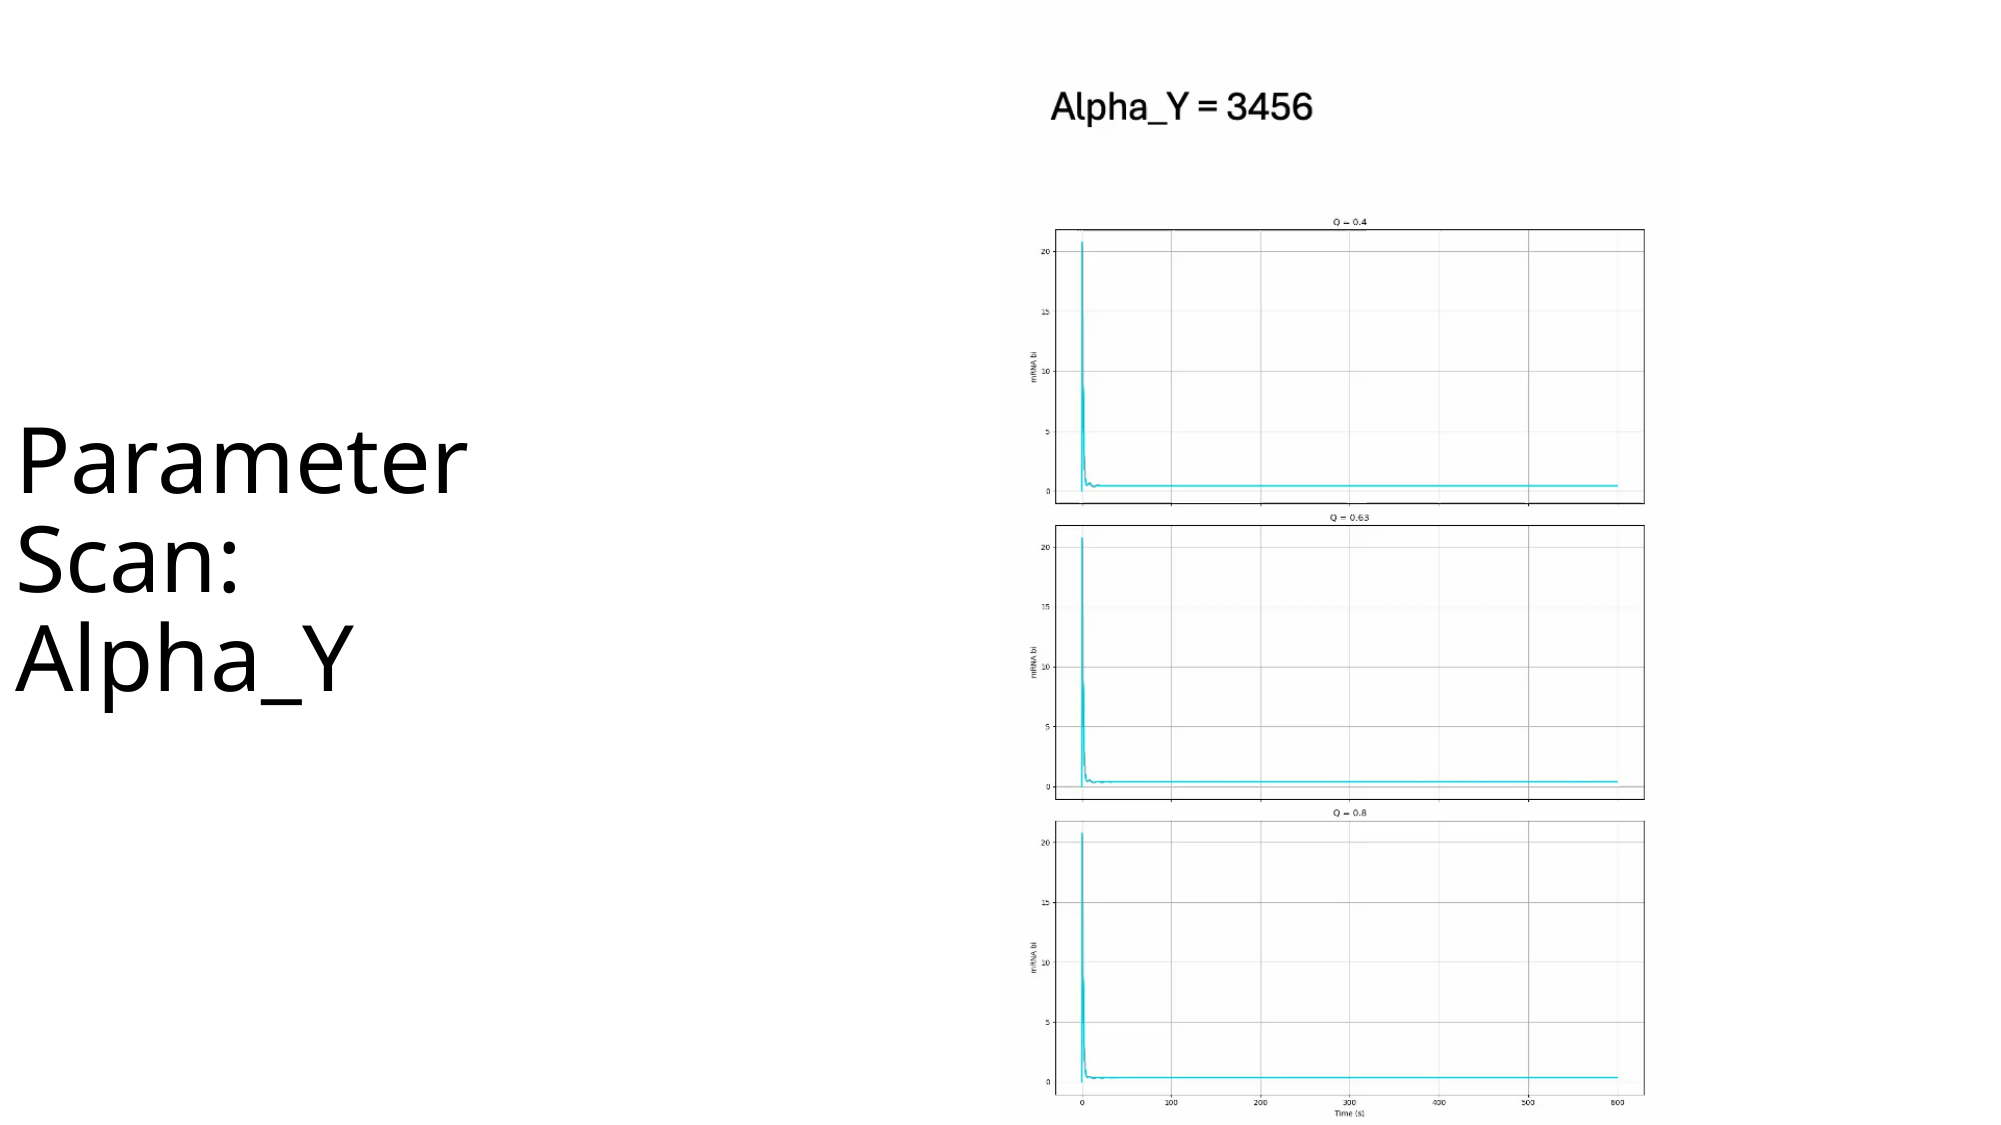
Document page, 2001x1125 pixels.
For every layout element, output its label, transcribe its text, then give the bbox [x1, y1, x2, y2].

title Parameter Scan: Alpha_Y [0, 431, 646, 694]
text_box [999, 0, 1676, 1125]
